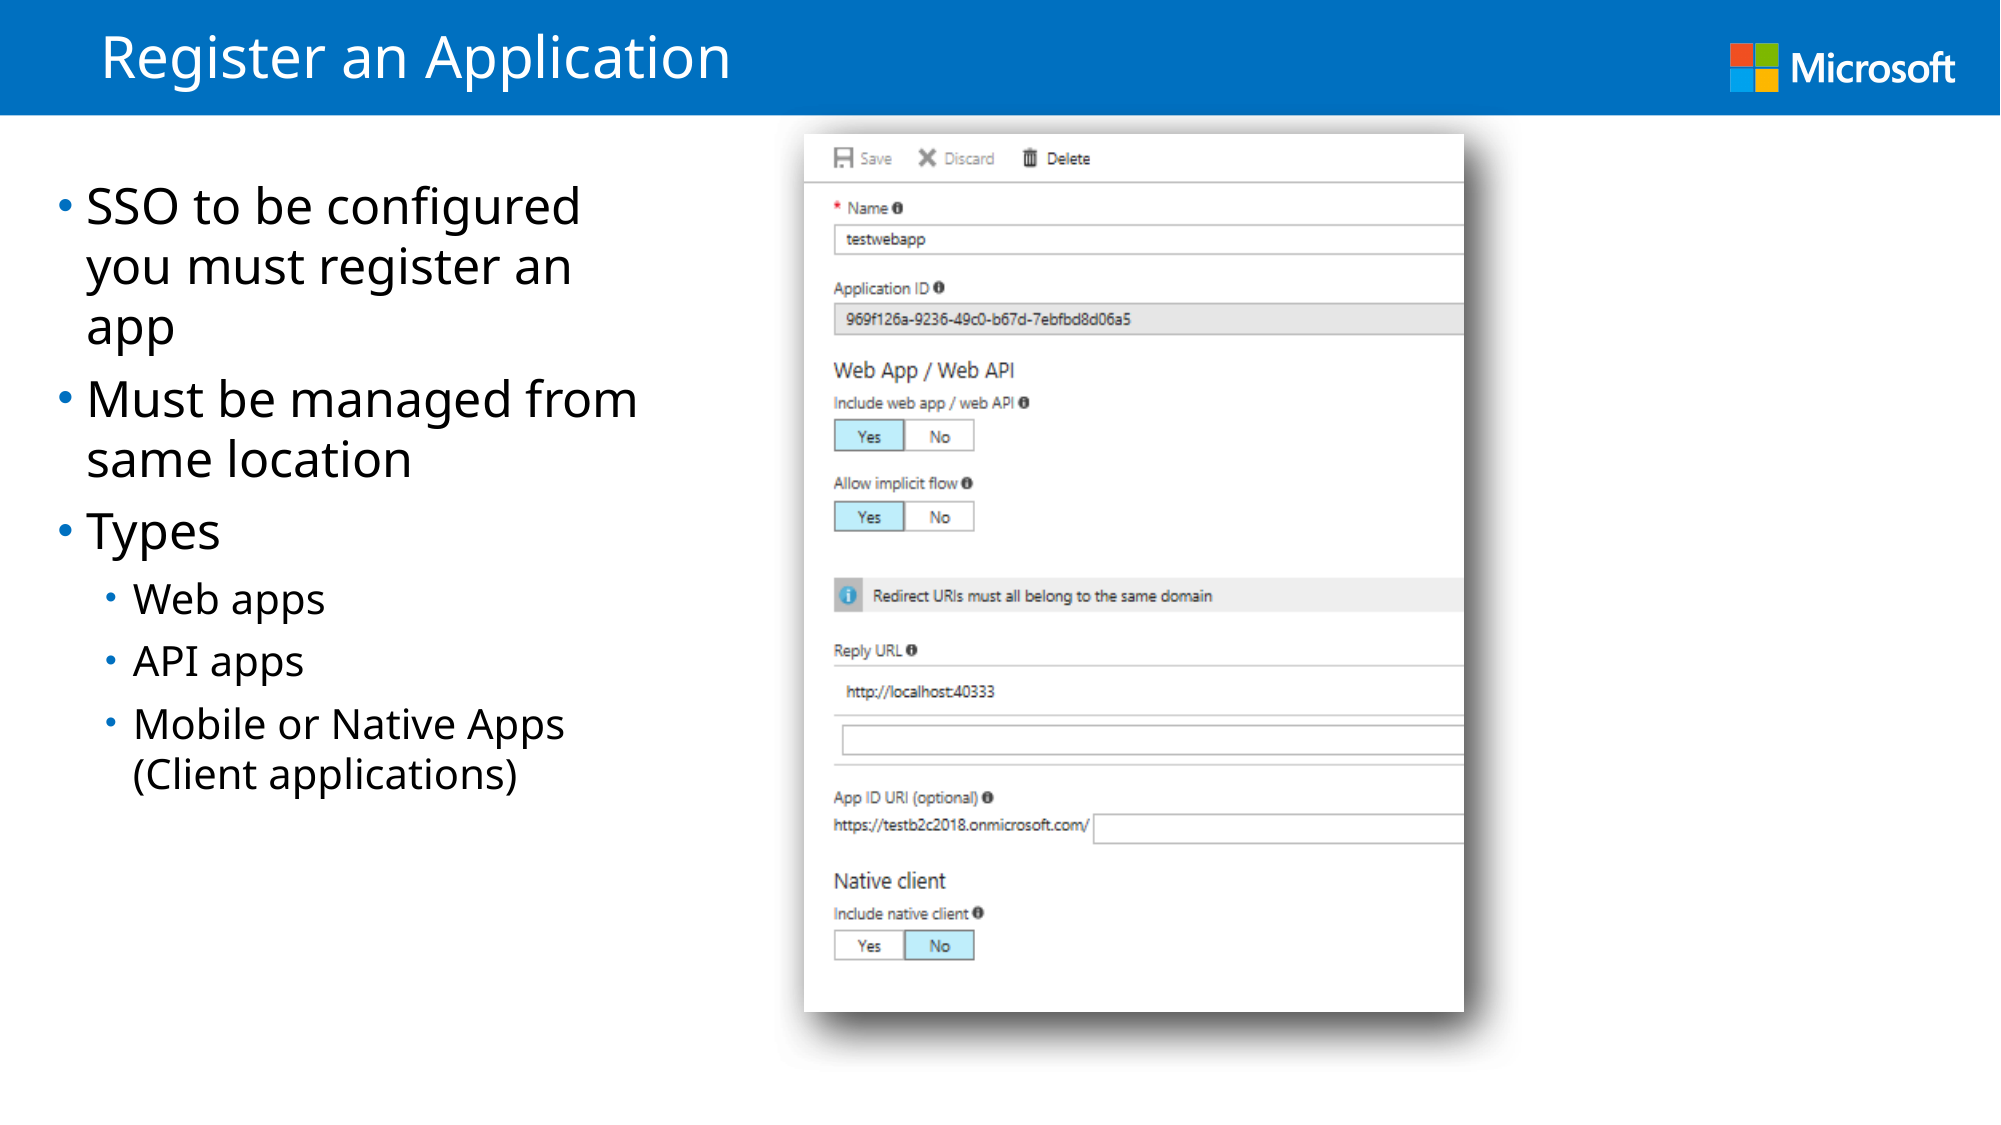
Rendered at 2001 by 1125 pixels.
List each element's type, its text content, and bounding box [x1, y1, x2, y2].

title Register an Application [100, 0, 1802, 122]
picture [1802, 14, 1986, 121]
text_box SSO to be configured you must register an app Must be managed from same location Types Web apps API apps Mobile or Native Apps (Client applications) [42, 167, 673, 1012]
picture [803, 134, 1464, 1013]
